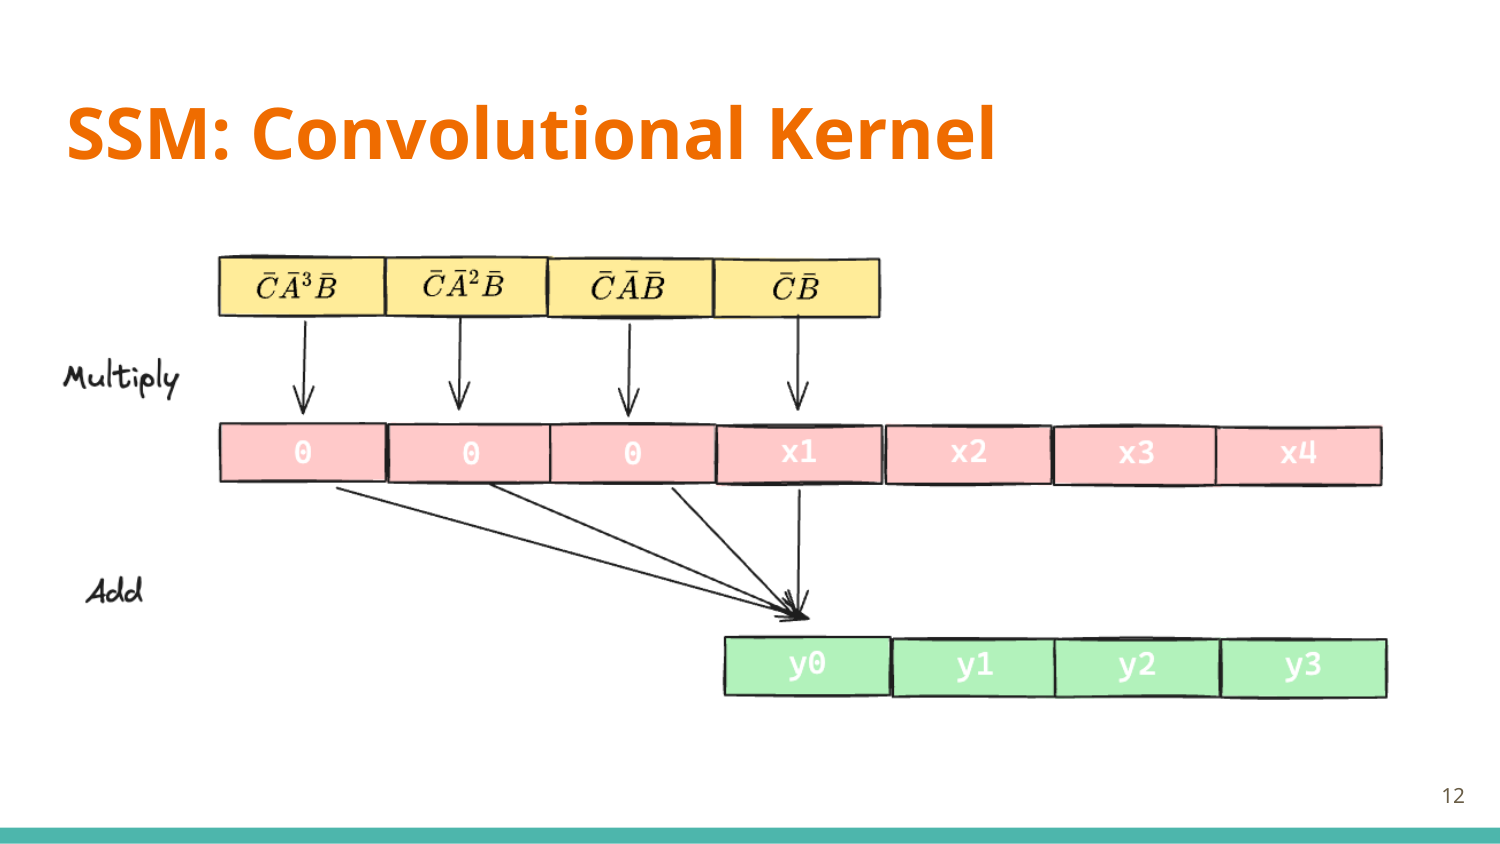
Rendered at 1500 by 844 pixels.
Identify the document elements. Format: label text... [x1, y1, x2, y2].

picture [50, 245, 1398, 709]
slide_number 12 [1389, 764, 1480, 830]
title SSM: Convolutional Kernel [51, 72, 1449, 189]
